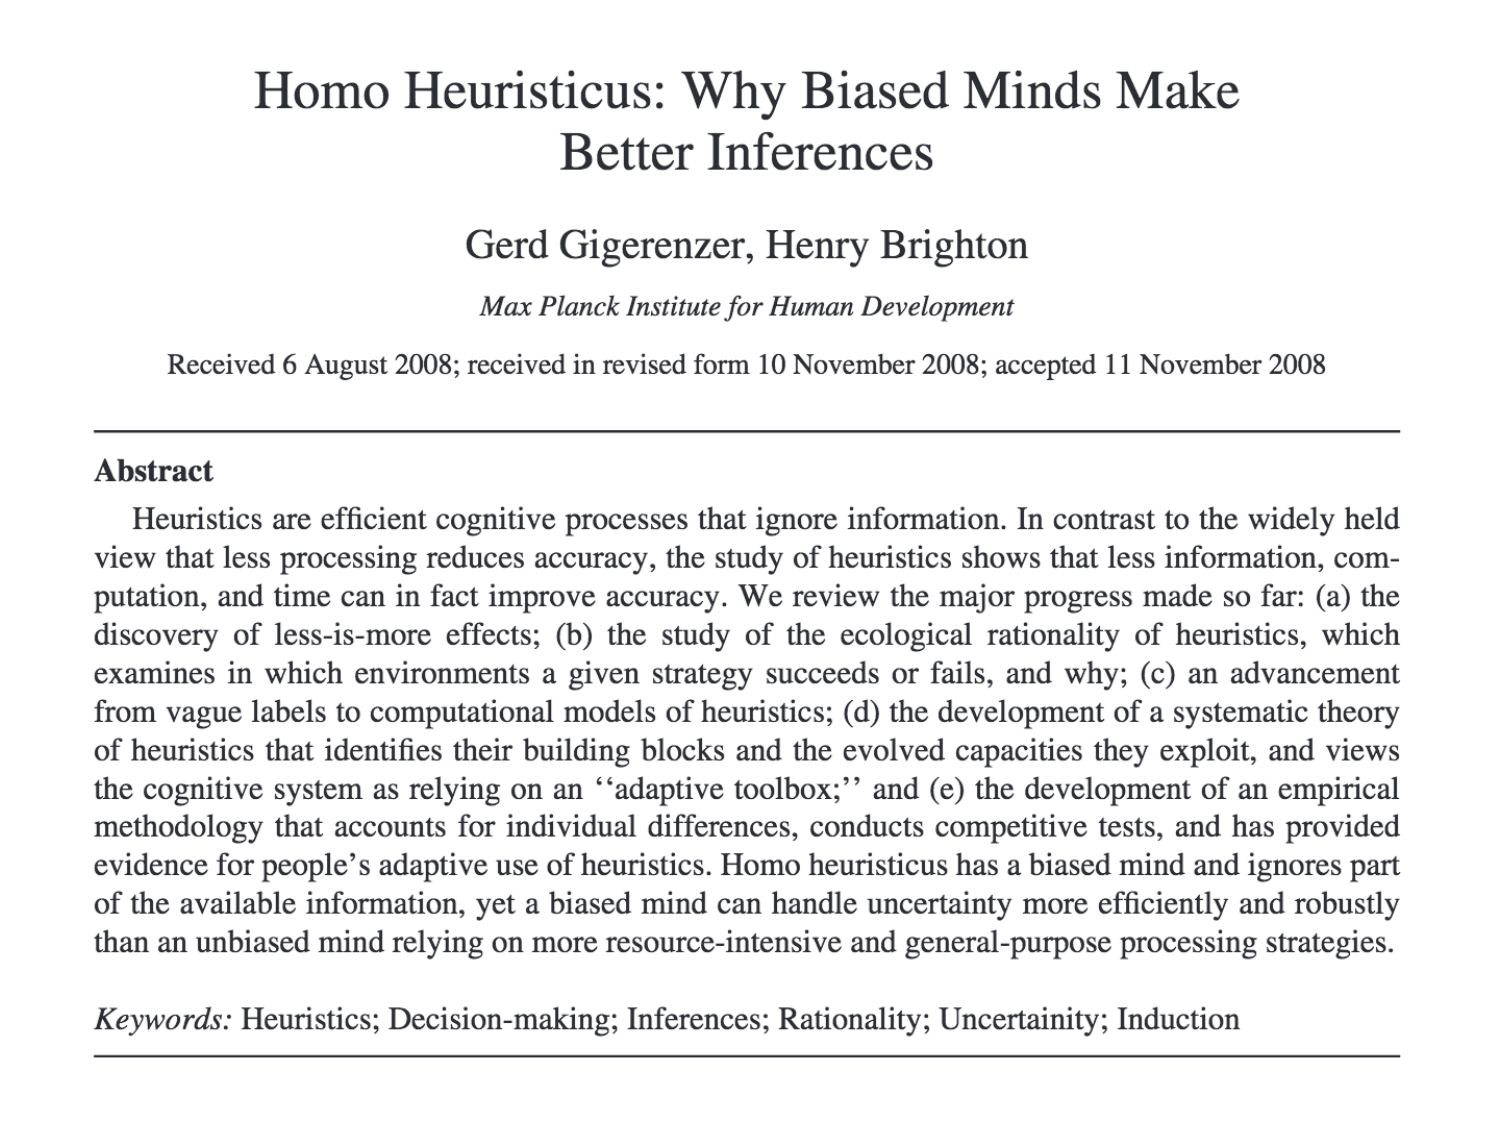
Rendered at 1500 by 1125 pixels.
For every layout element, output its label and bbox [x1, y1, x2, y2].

picture [76, 54, 1424, 1071]
